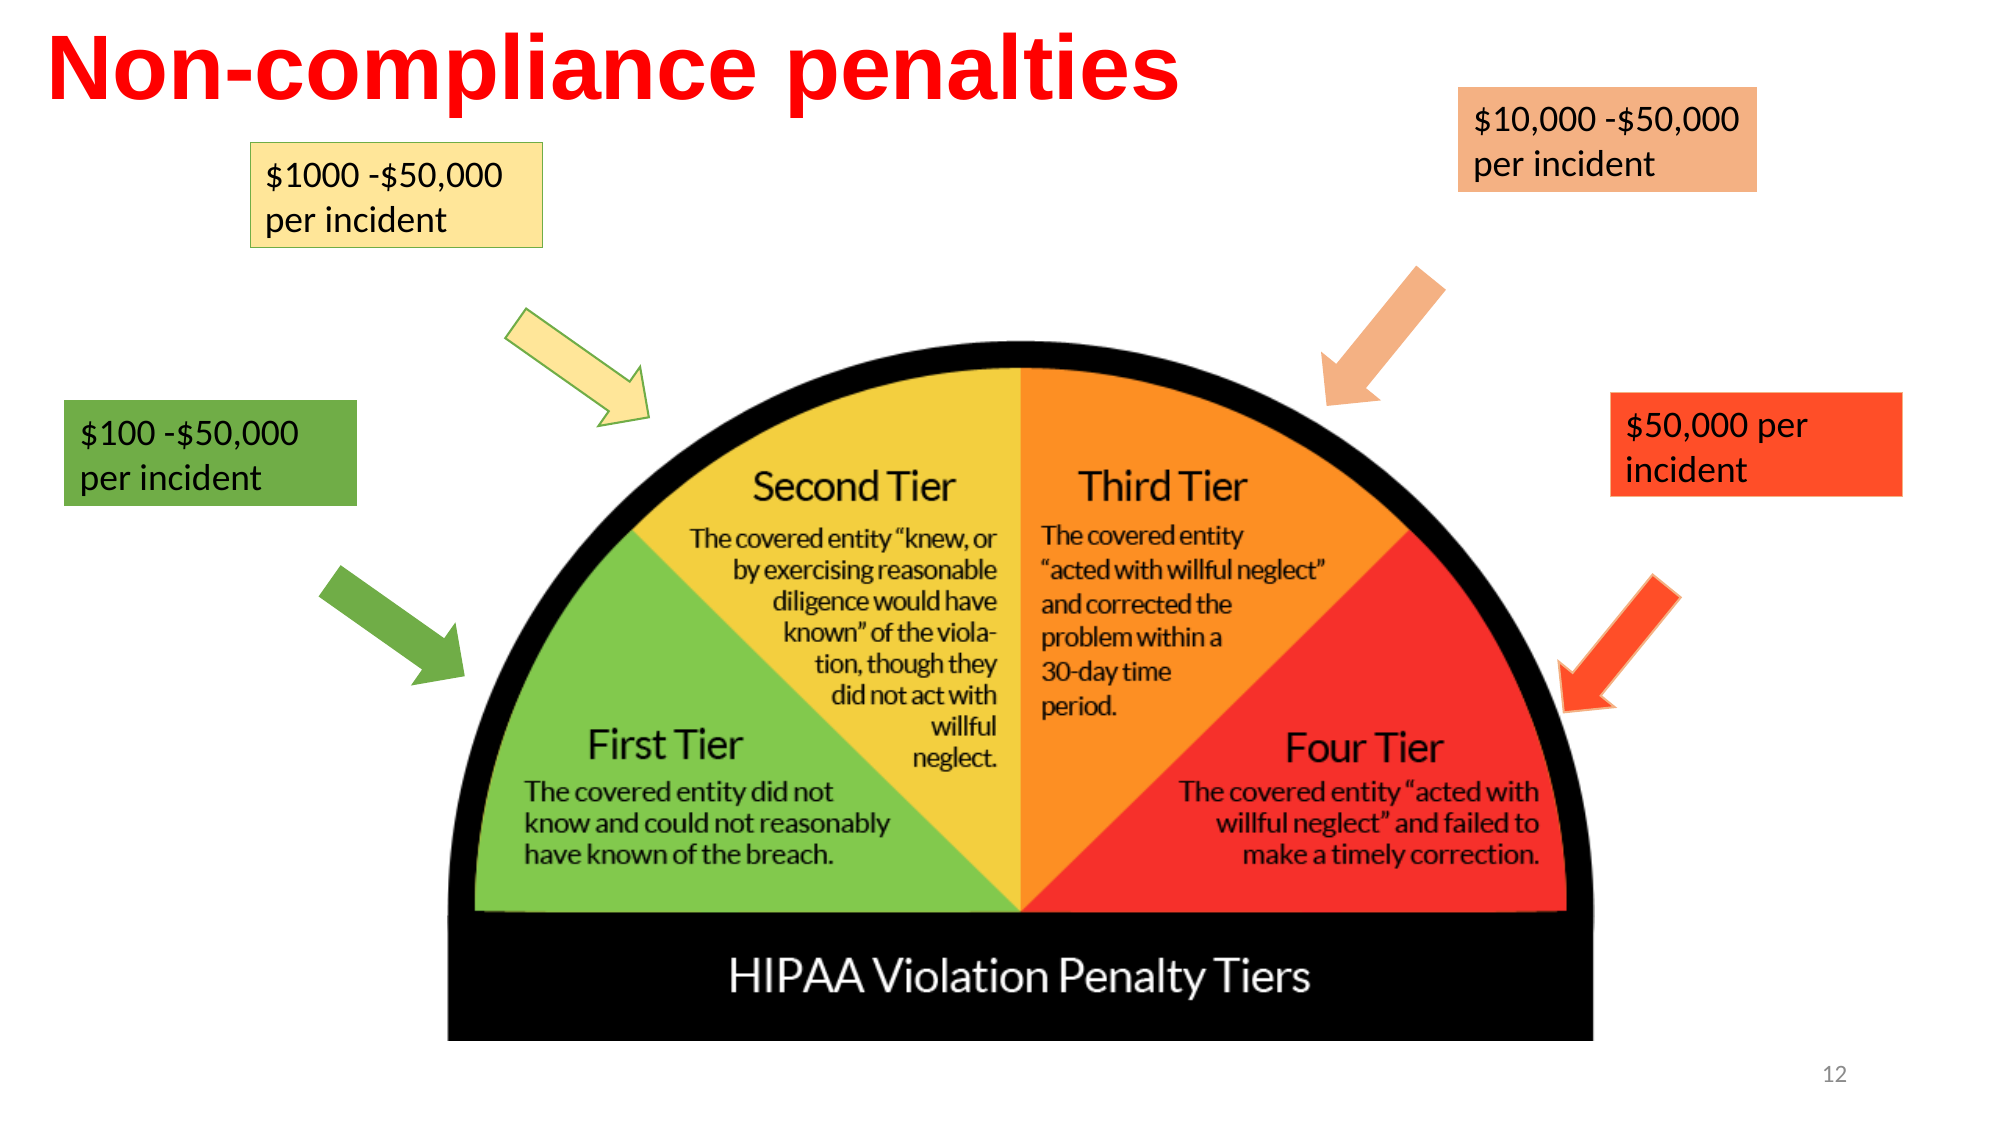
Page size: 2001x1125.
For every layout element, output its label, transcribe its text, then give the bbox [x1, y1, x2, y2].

text_box $50,000 per incident [1610, 392, 1903, 497]
text_box [1595, 573, 1683, 711]
slide_number 12 [1412, 1042, 1863, 1103]
text_box $10,000 -$50,000 per incident [1458, 87, 1757, 192]
text_box [503, 307, 573, 340]
text_box [1355, 265, 1446, 340]
title Non-compliance penalties [31, 0, 1757, 179]
text_box $1000 -$50,000 per incident [250, 142, 543, 248]
text_box [318, 565, 447, 686]
picture [447, 340, 1595, 1041]
text_box $100 -$50,000 per incident [64, 400, 357, 506]
